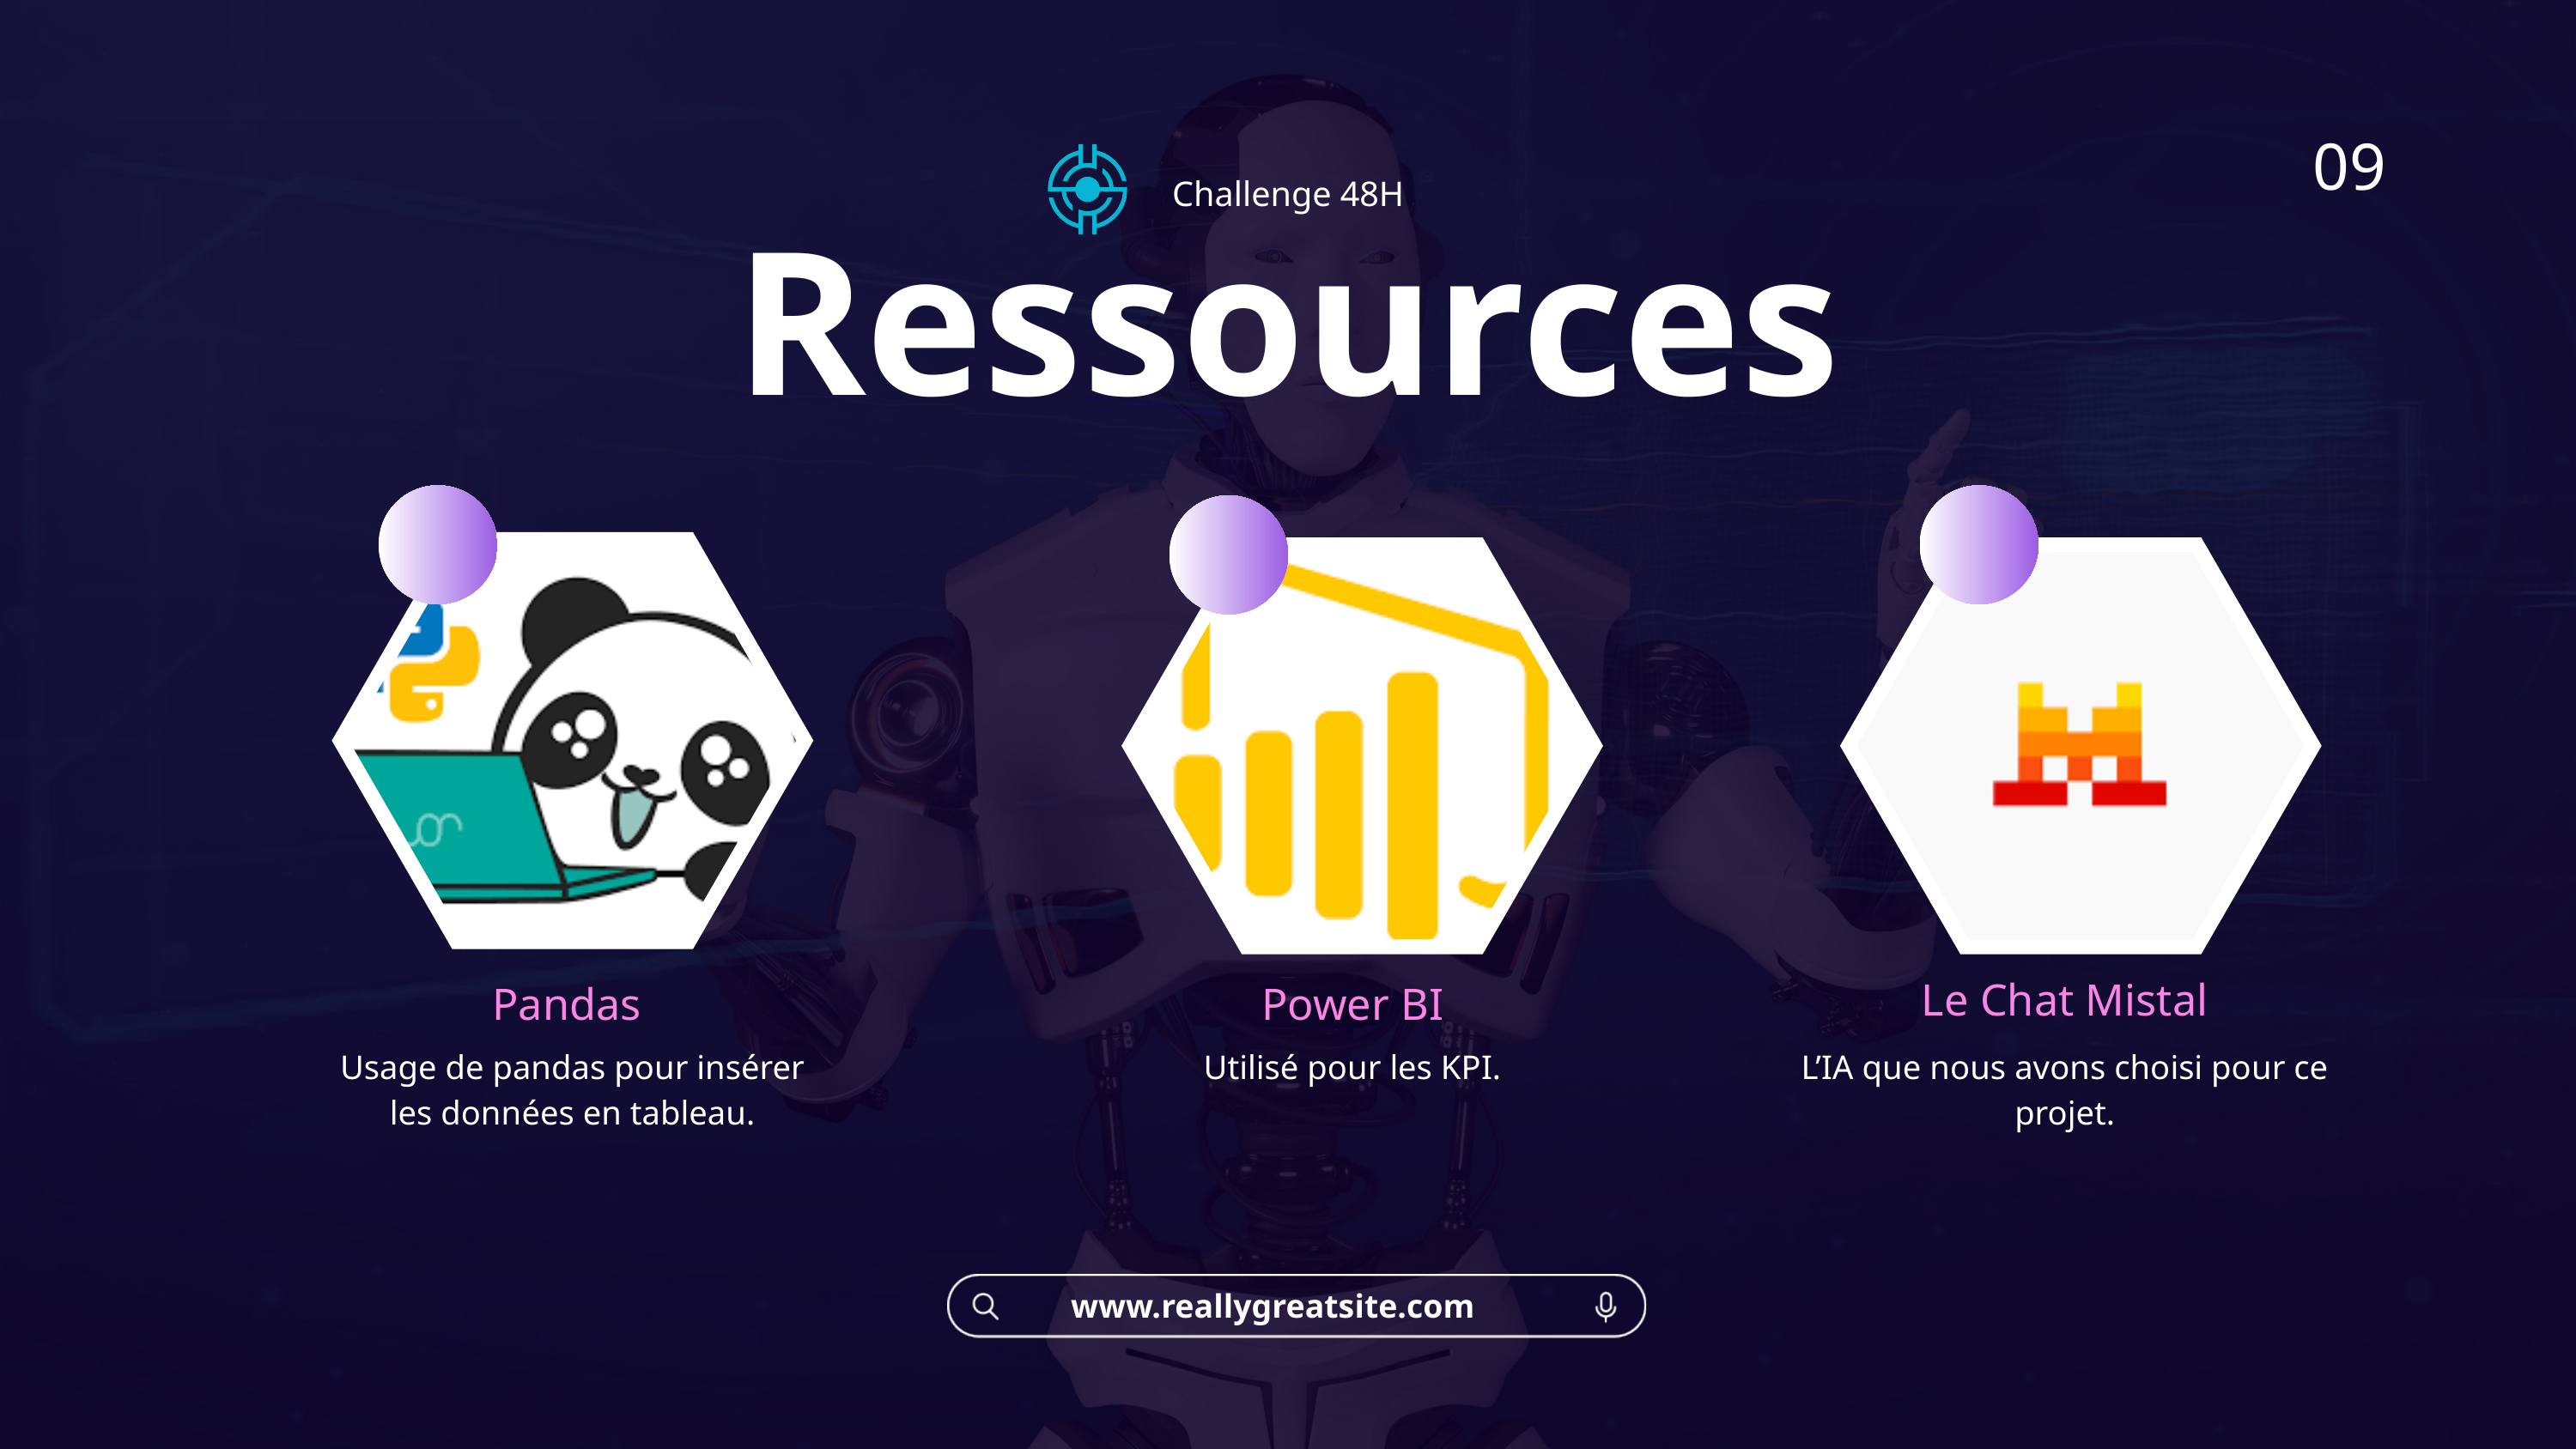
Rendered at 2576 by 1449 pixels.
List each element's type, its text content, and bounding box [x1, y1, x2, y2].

text_box Pandas [378, 968, 767, 1029]
text_box [0, 0, 2576, 1449]
text_box Challenge 48H [1172, 165, 1534, 213]
text_box 09 [2312, 112, 2452, 203]
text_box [340, 539, 805, 943]
text_box Power BI [1157, 968, 1547, 1029]
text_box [378, 485, 498, 605]
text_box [1169, 494, 1289, 615]
text_box [947, 1274, 1647, 1338]
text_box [1919, 485, 2039, 605]
text_box www.reallygreatsite.com [1071, 1279, 1574, 1325]
text_box Usage de pandas pour insérer les données en tableau. [324, 1040, 822, 1132]
text_box Utilisé pour les KPI. [1156, 1040, 1550, 1087]
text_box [1129, 544, 1595, 948]
text_box Ressources [538, 250, 2038, 435]
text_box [1848, 544, 2314, 948]
text_box Le Chat Mistal [1848, 980, 2281, 1025]
text_box [1048, 144, 1127, 234]
text_box L’IA que nous avons choisi pour ce projet. [1781, 1040, 2348, 1132]
